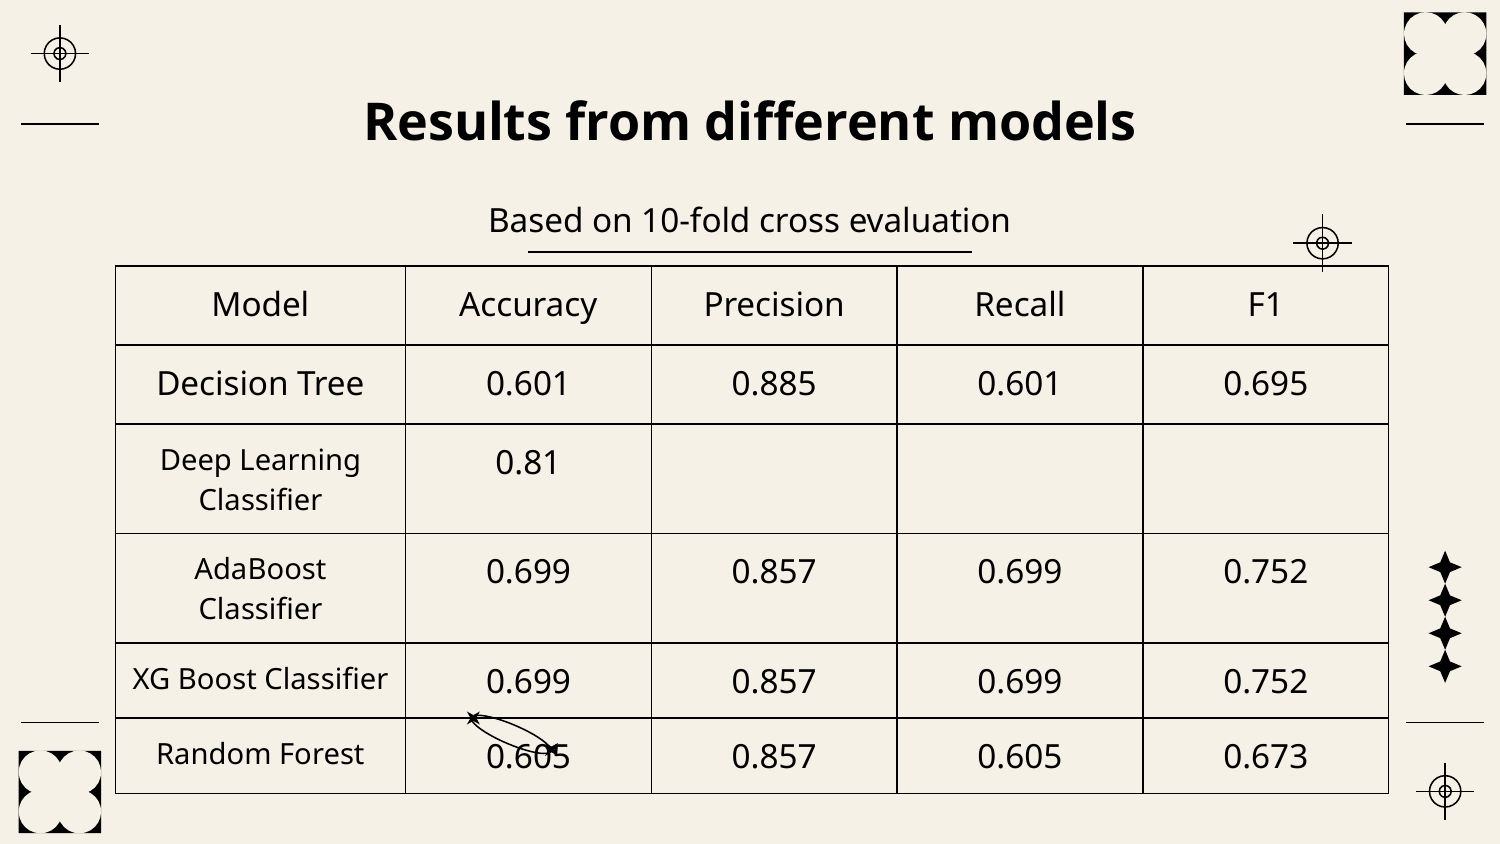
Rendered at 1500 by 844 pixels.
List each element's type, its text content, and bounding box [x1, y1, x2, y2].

table_cell 0.857 [652, 644, 896, 717]
table_cell 0.857 [652, 534, 896, 642]
table_cell [1144, 425, 1388, 533]
table_cell 0.857 [652, 719, 896, 793]
table_cell 0.752 [1144, 534, 1388, 642]
table_cell [652, 425, 896, 533]
table_cell 0.605 [898, 719, 1142, 793]
text_box Based on 10-fold cross evaluation [381, 191, 1119, 247]
table_cell Deep Learning Classifier [116, 425, 405, 533]
table_cell [898, 425, 1142, 533]
table_cell XG Boost Classifier [116, 644, 405, 717]
table_cell 0.699 [406, 644, 651, 717]
table_cell 0.601 [406, 346, 651, 423]
table_cell 0.885 [652, 346, 896, 423]
table_header Recall [898, 267, 1142, 344]
table_cell 0.673 [1144, 719, 1388, 793]
table_cell 0.752 [1144, 644, 1388, 717]
table_cell 0.699 [898, 534, 1142, 642]
table_cell Decision Tree [116, 346, 405, 423]
title Results from different models [116, 88, 1383, 156]
table_cell AdaBoost Classifier [116, 534, 405, 642]
table_header Model [116, 267, 405, 344]
table_cell 0.699 [406, 534, 651, 642]
table_cell 0.605 [406, 719, 651, 793]
table_cell 0.699 [898, 644, 1142, 717]
table_header Precision [652, 267, 896, 344]
table_cell 0.601 [898, 346, 1142, 423]
table_header Accuracy [406, 267, 651, 344]
table_cell Random Forest [116, 719, 405, 793]
table_cell 0.81 [406, 425, 651, 533]
table_header F1 [1144, 267, 1388, 344]
table_cell 0.695 [1144, 346, 1388, 423]
